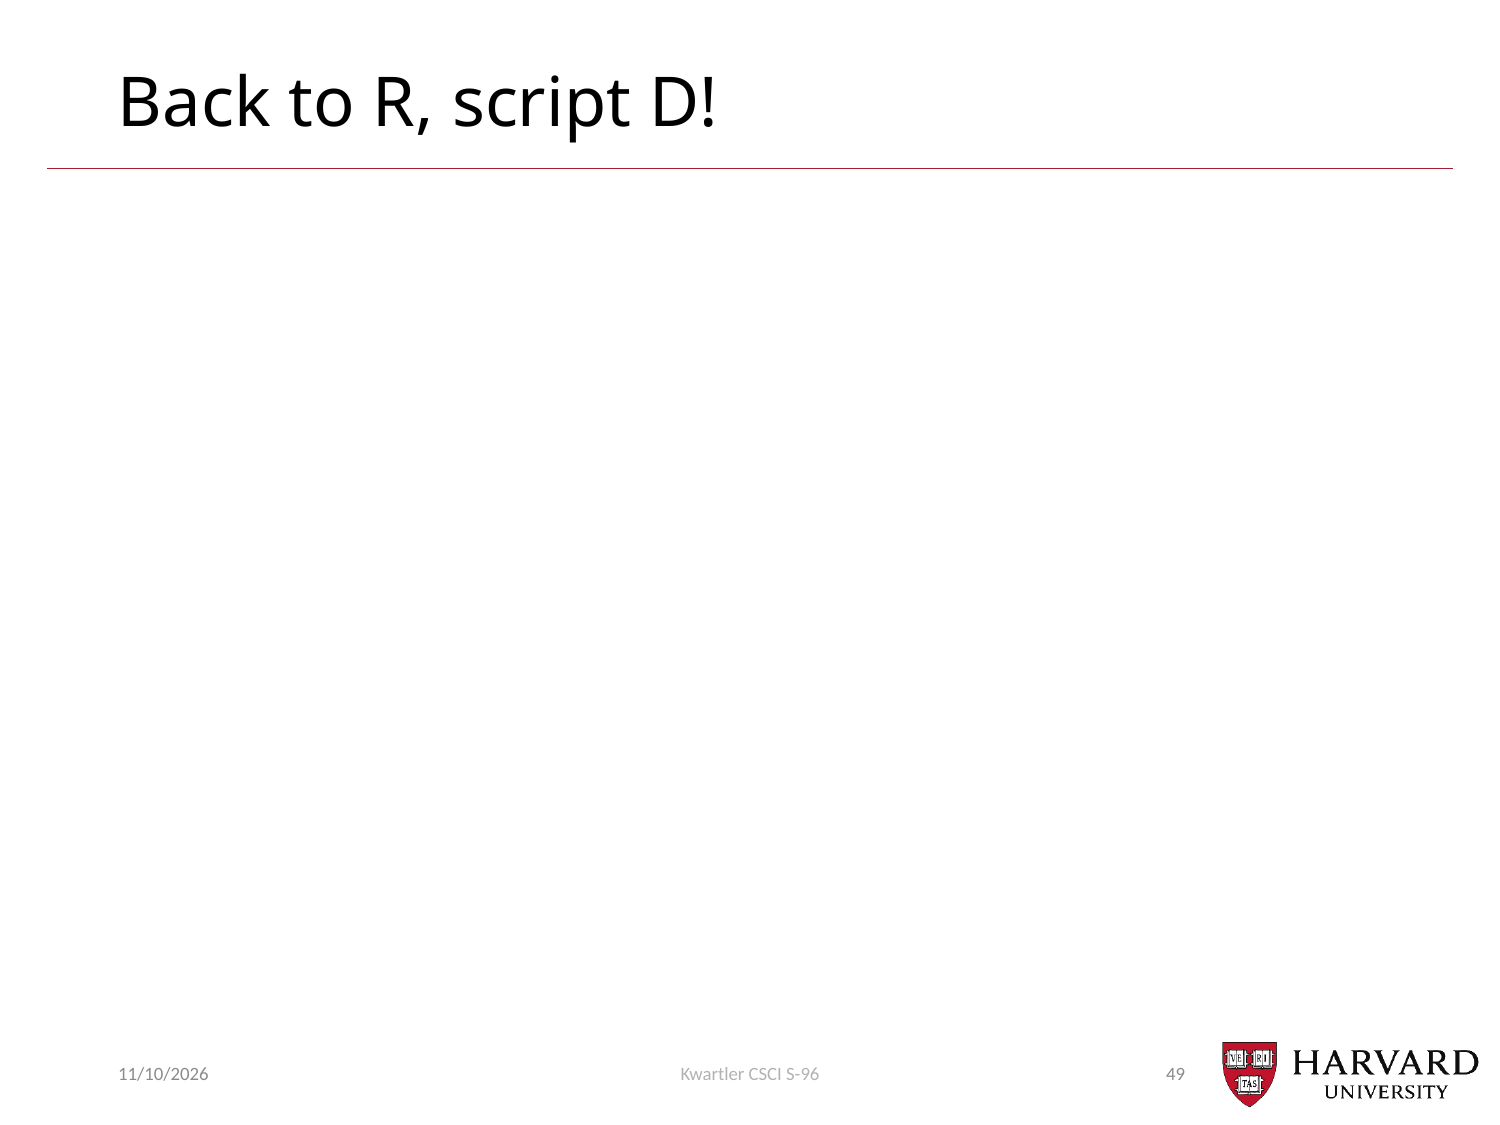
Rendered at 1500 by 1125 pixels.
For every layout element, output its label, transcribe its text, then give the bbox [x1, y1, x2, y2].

footer Kwartler CSCI S-96 [496, 1042, 1004, 1103]
title Back to R, script D! [103, 59, 1397, 157]
picture [1200, 1024, 1500, 1125]
slide_number 49 [1059, 1042, 1200, 1103]
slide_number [103, 1042, 441, 1103]
